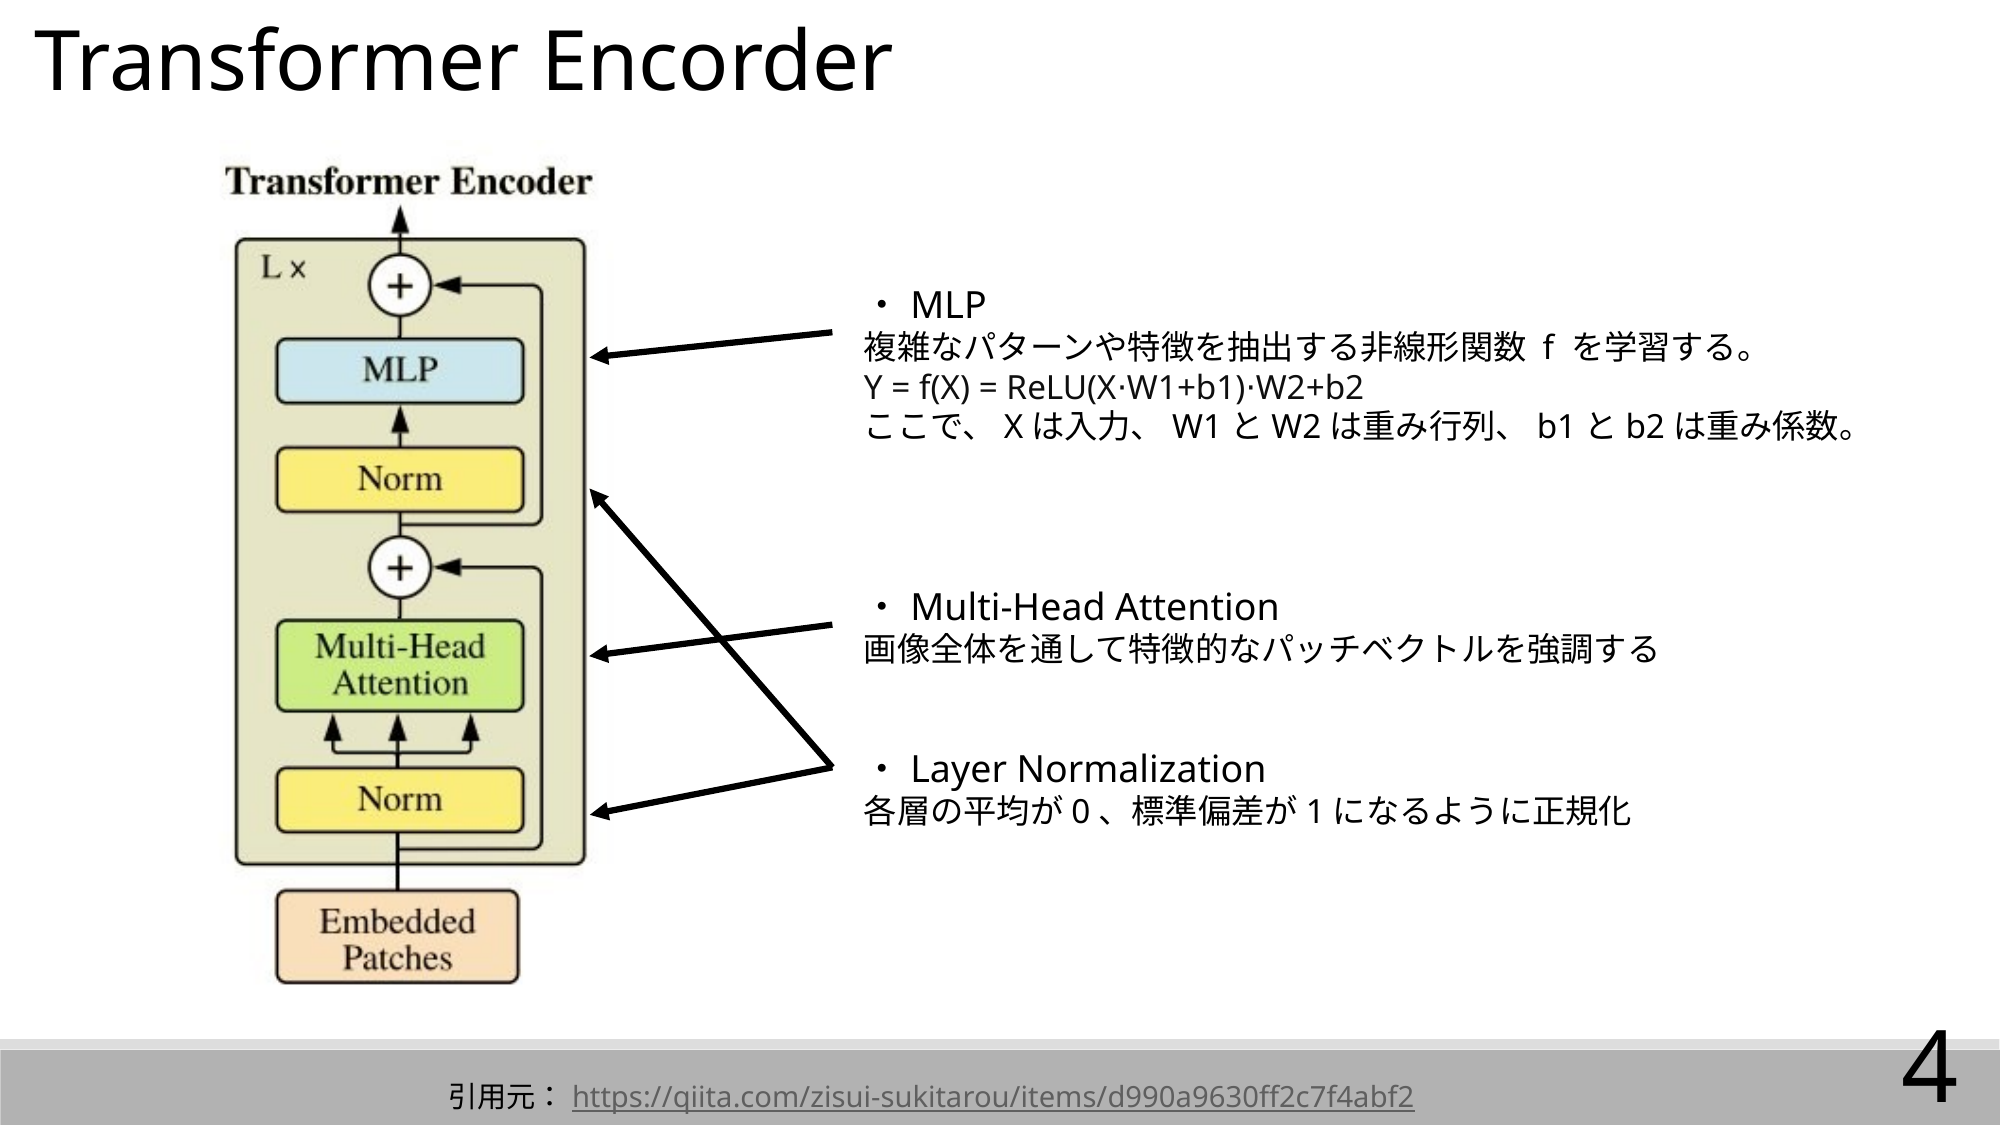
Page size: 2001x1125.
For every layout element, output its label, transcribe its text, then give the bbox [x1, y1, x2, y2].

text_box ・Layer Normalization 各層の平均が0、標準偏差が1になるように正規化 [849, 737, 1867, 838]
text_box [588, 331, 833, 359]
text_box Transformer Encorder [19, 0, 1679, 115]
text_box ・MLP 複雑なパターンや特徴を抽出する非線形関数 f を学習する。 Y = f(X) = ReLU(X⋅W1+b1)⋅W2+b2 ここで、Xは入力、W1とW2は重み行列、b1とb2は重み係数。 [849, 273, 1867, 453]
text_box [589, 774, 833, 816]
slide_number 3 [1758, 1041, 1974, 1101]
text_box 引用元：https://qiita.com/zisui-sukitarou/items/d990a9630ff2c7f4abf2 [433, 1070, 1567, 1125]
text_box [588, 487, 833, 623]
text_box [588, 624, 833, 657]
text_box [588, 664, 833, 768]
text_box ・Multi-Head Attention 画像全体を通して特徴的なパッチベクトルを強調する [849, 575, 1867, 676]
picture [189, 139, 626, 1012]
